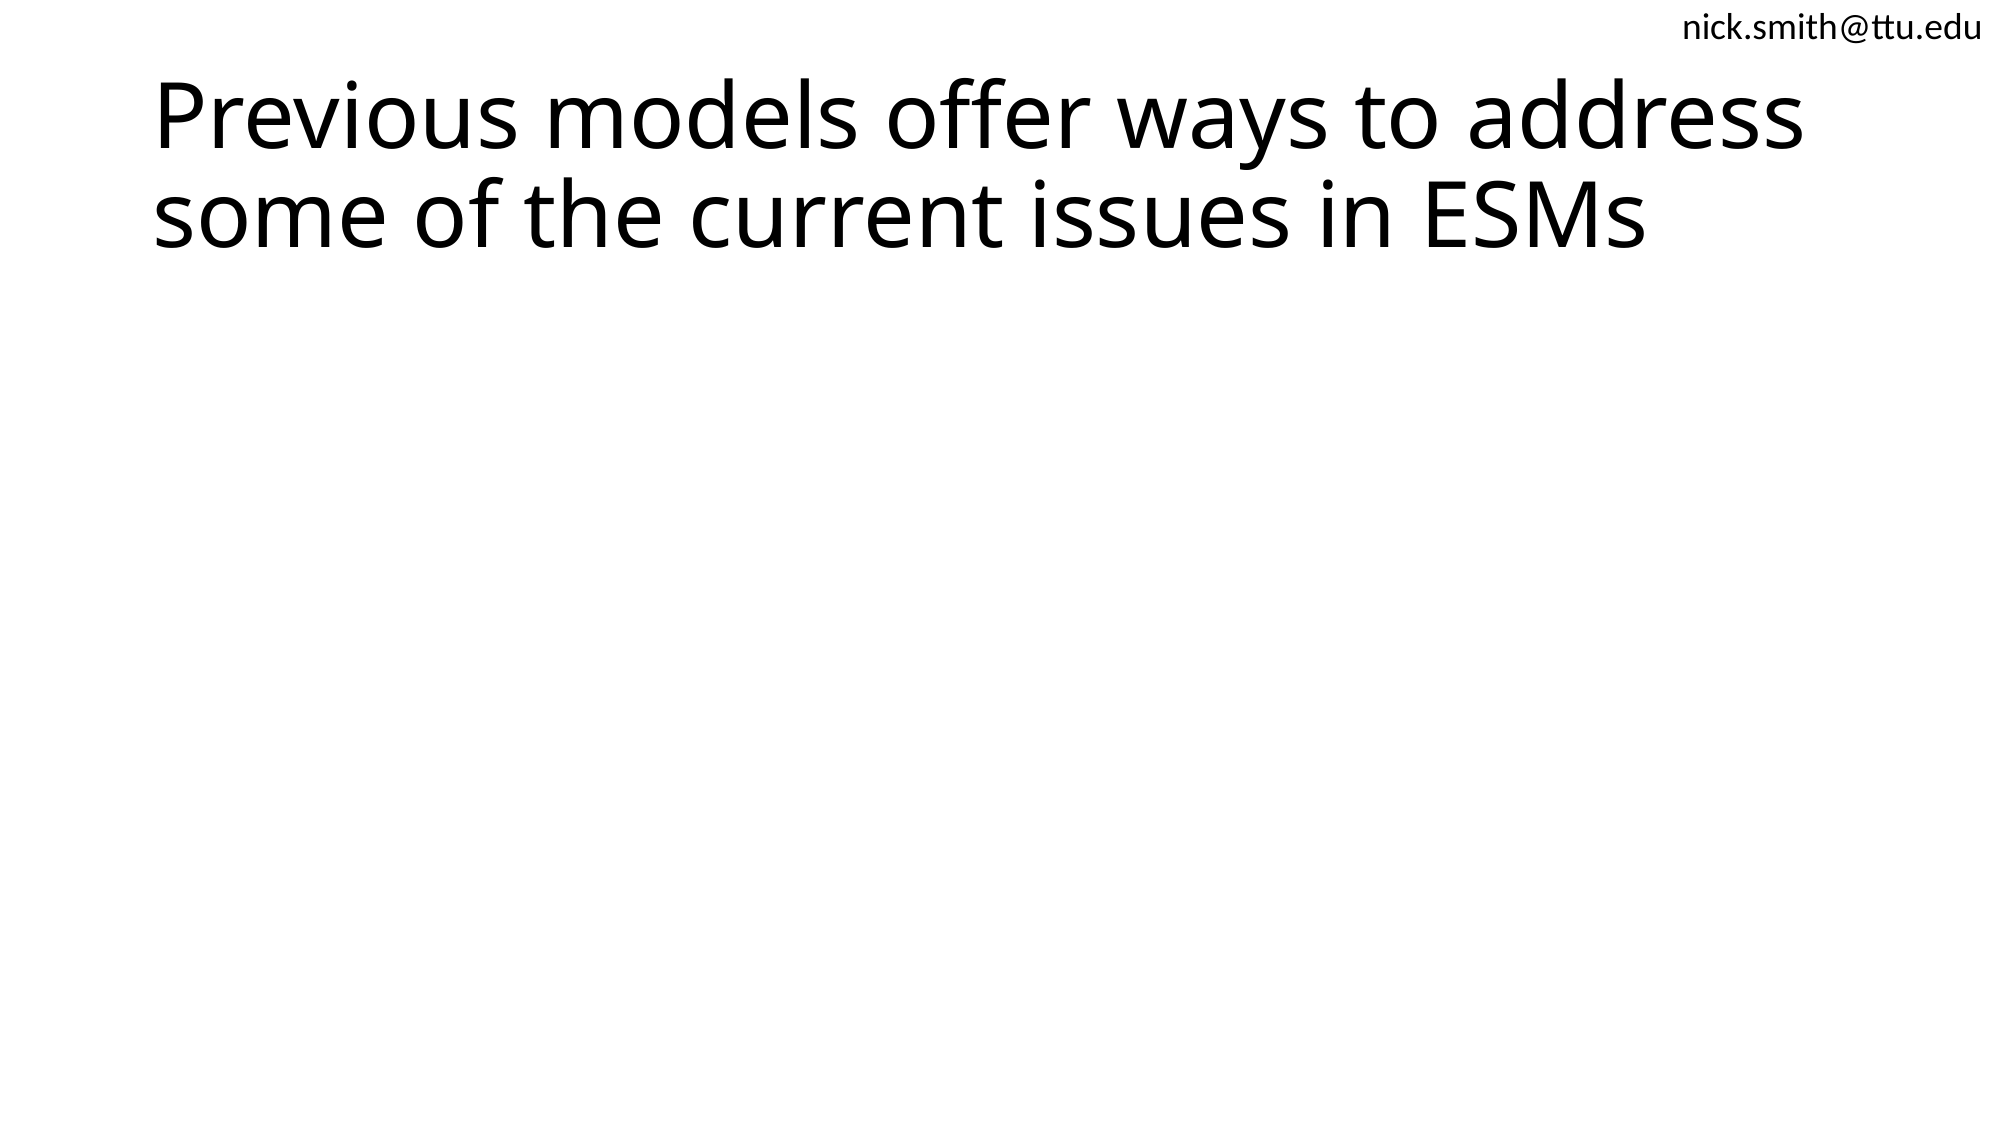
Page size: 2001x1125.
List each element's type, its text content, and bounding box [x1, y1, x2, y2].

text_box nick.smith@ttu.edu [1667, 0, 1998, 55]
title Previous models offer ways to address some of the current issues in ESMs [137, 59, 1863, 278]
